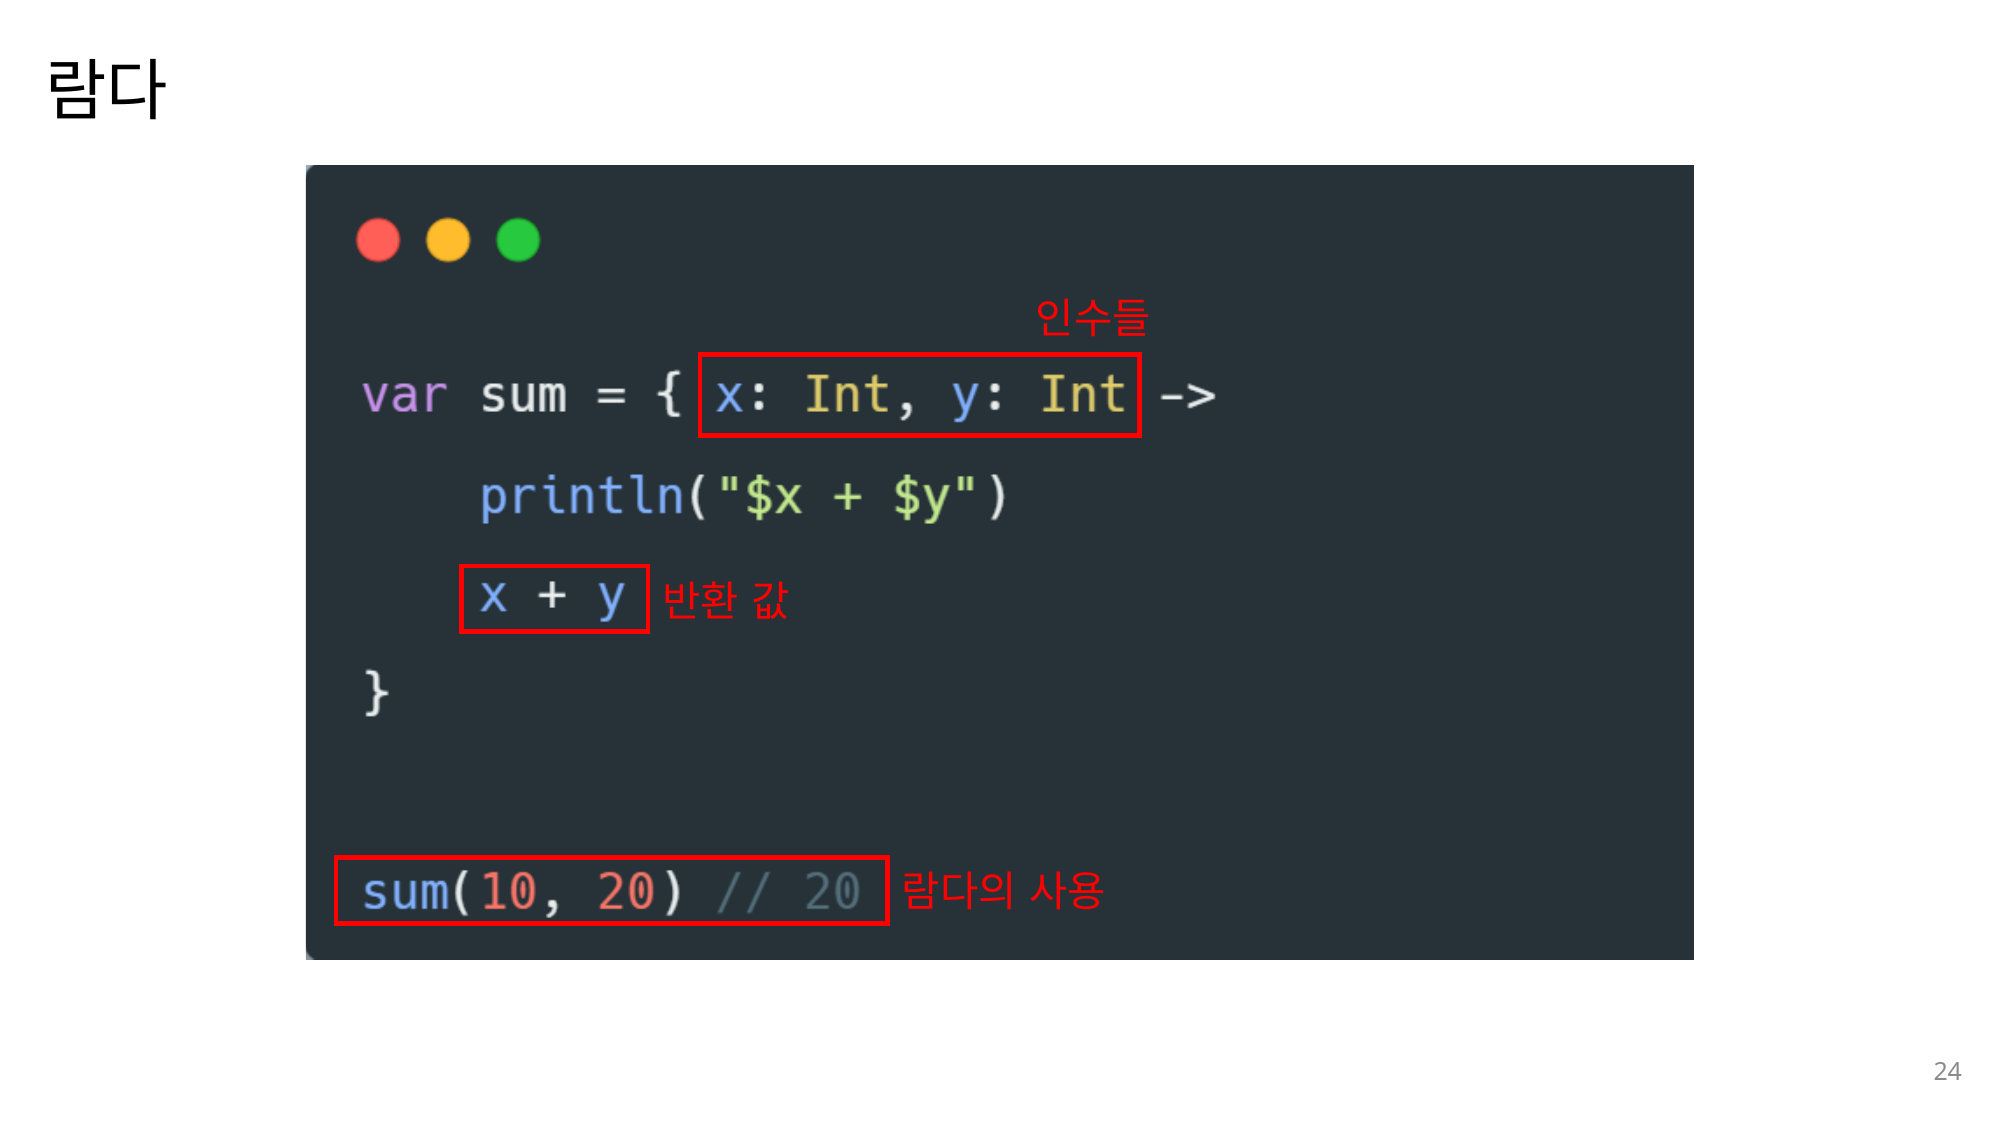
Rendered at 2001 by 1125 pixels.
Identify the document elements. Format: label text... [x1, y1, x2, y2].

slide_number 24 [1527, 1042, 1978, 1103]
text_box 람다 [30, 40, 184, 135]
picture [305, 165, 1694, 960]
